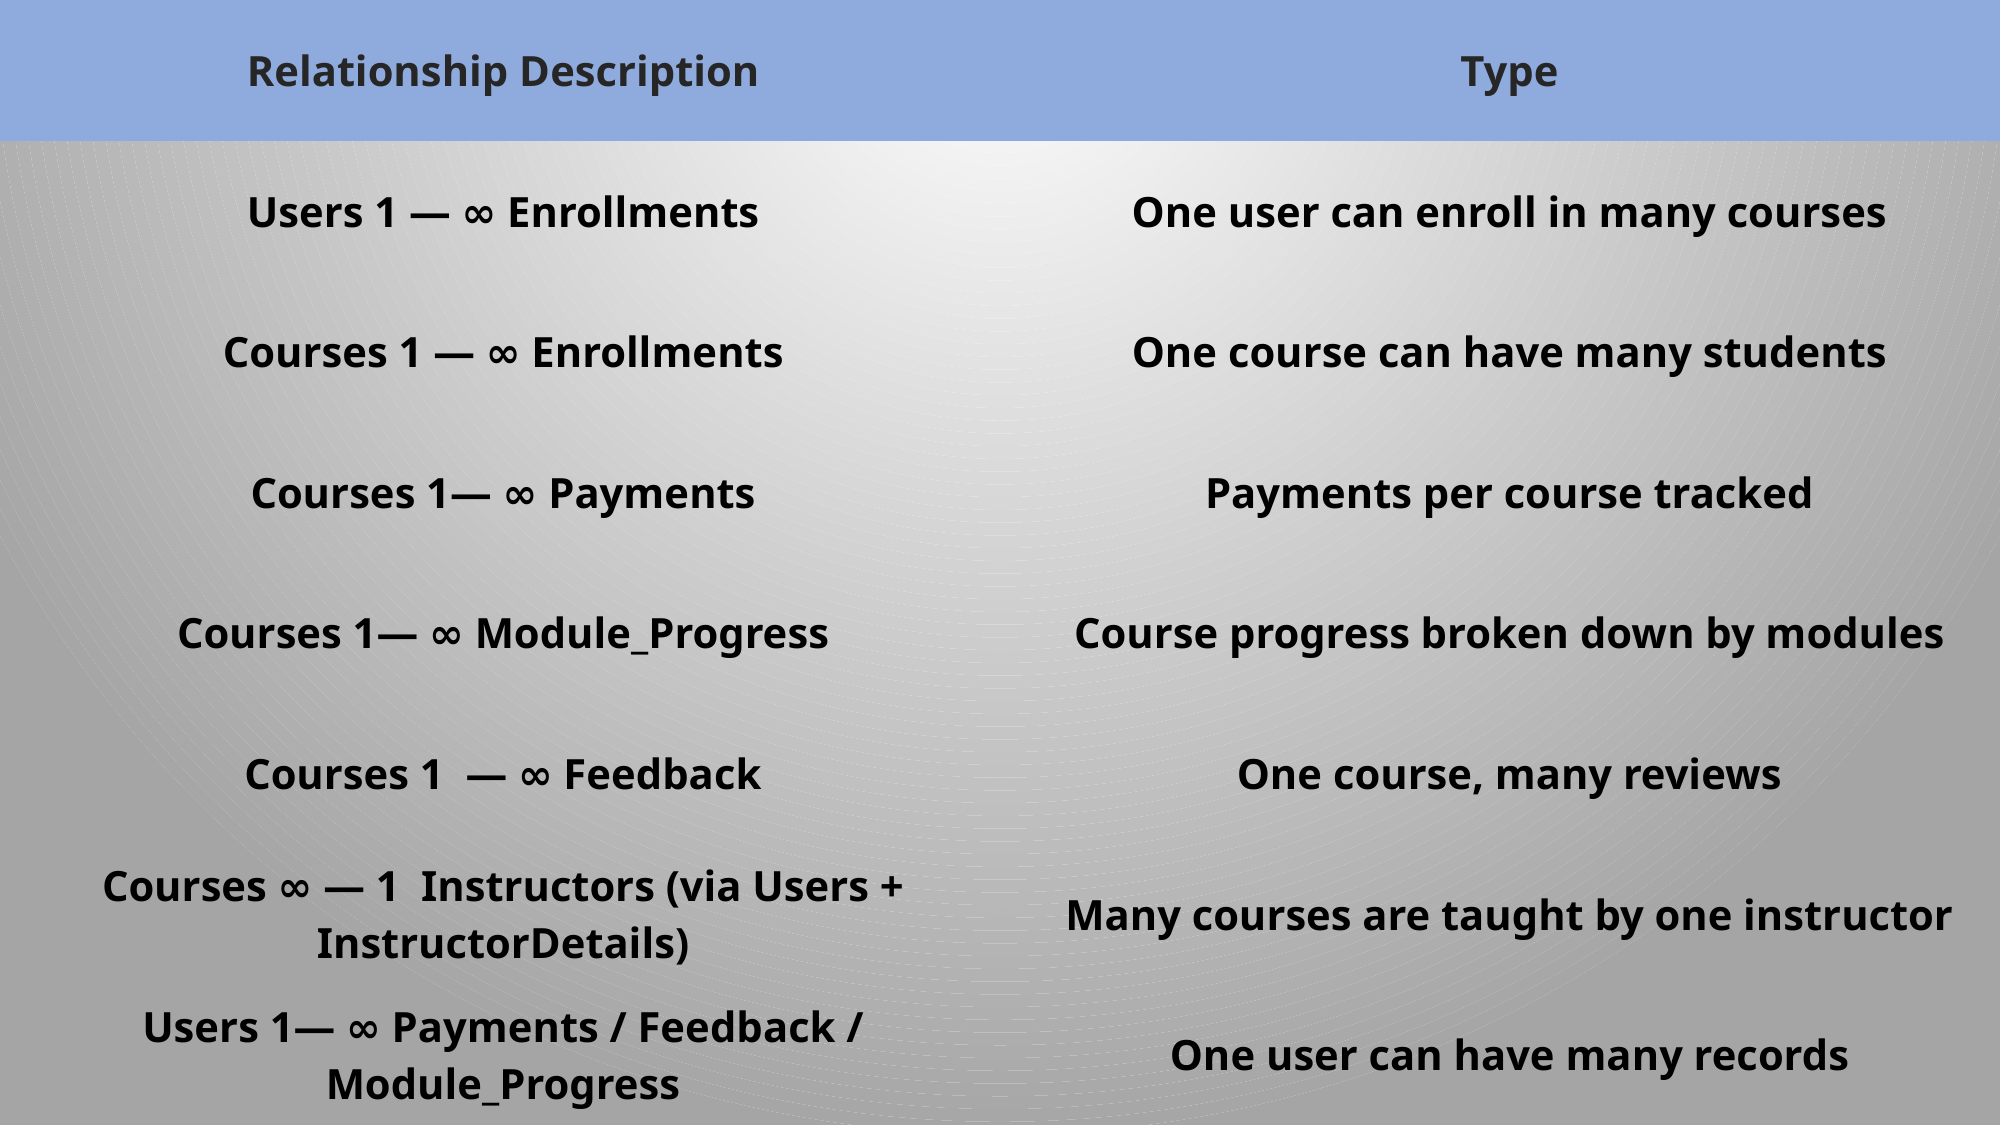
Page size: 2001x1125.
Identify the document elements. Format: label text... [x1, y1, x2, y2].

table_cell One course, many reviews [1006, 703, 2000, 844]
table_cell Users 1️ — ∞ Enrollments [0, 141, 1006, 281]
table_cell Users 1️— ∞ Payments / Feedback / Module_Progress [0, 984, 1006, 1125]
table_cell One course can have many students [1006, 281, 2000, 422]
table_cell Payments per course tracked [1006, 422, 2000, 562]
table_header Relationship Description [0, 0, 1006, 141]
table_header Type [1006, 0, 2000, 141]
table_cell One user can have many records [1006, 984, 2000, 1125]
table_cell Courses 1 — ∞ Enrollments [0, 281, 1006, 422]
table_cell Courses 1️— ∞ Payments [0, 422, 1006, 562]
table_cell Course progress broken down by modules [1006, 562, 2000, 703]
table_cell Courses ∞ — 1 Instructors (via Users + InstructorDetails) [0, 844, 1006, 984]
table_cell One user can enroll in many courses [1006, 141, 2000, 281]
table_cell Courses 1 — ∞ Feedback [0, 703, 1006, 844]
table_cell Many courses are taught by one instructor [1006, 844, 2000, 984]
table_cell Courses 1️— ∞ Module_Progress [0, 562, 1006, 703]
